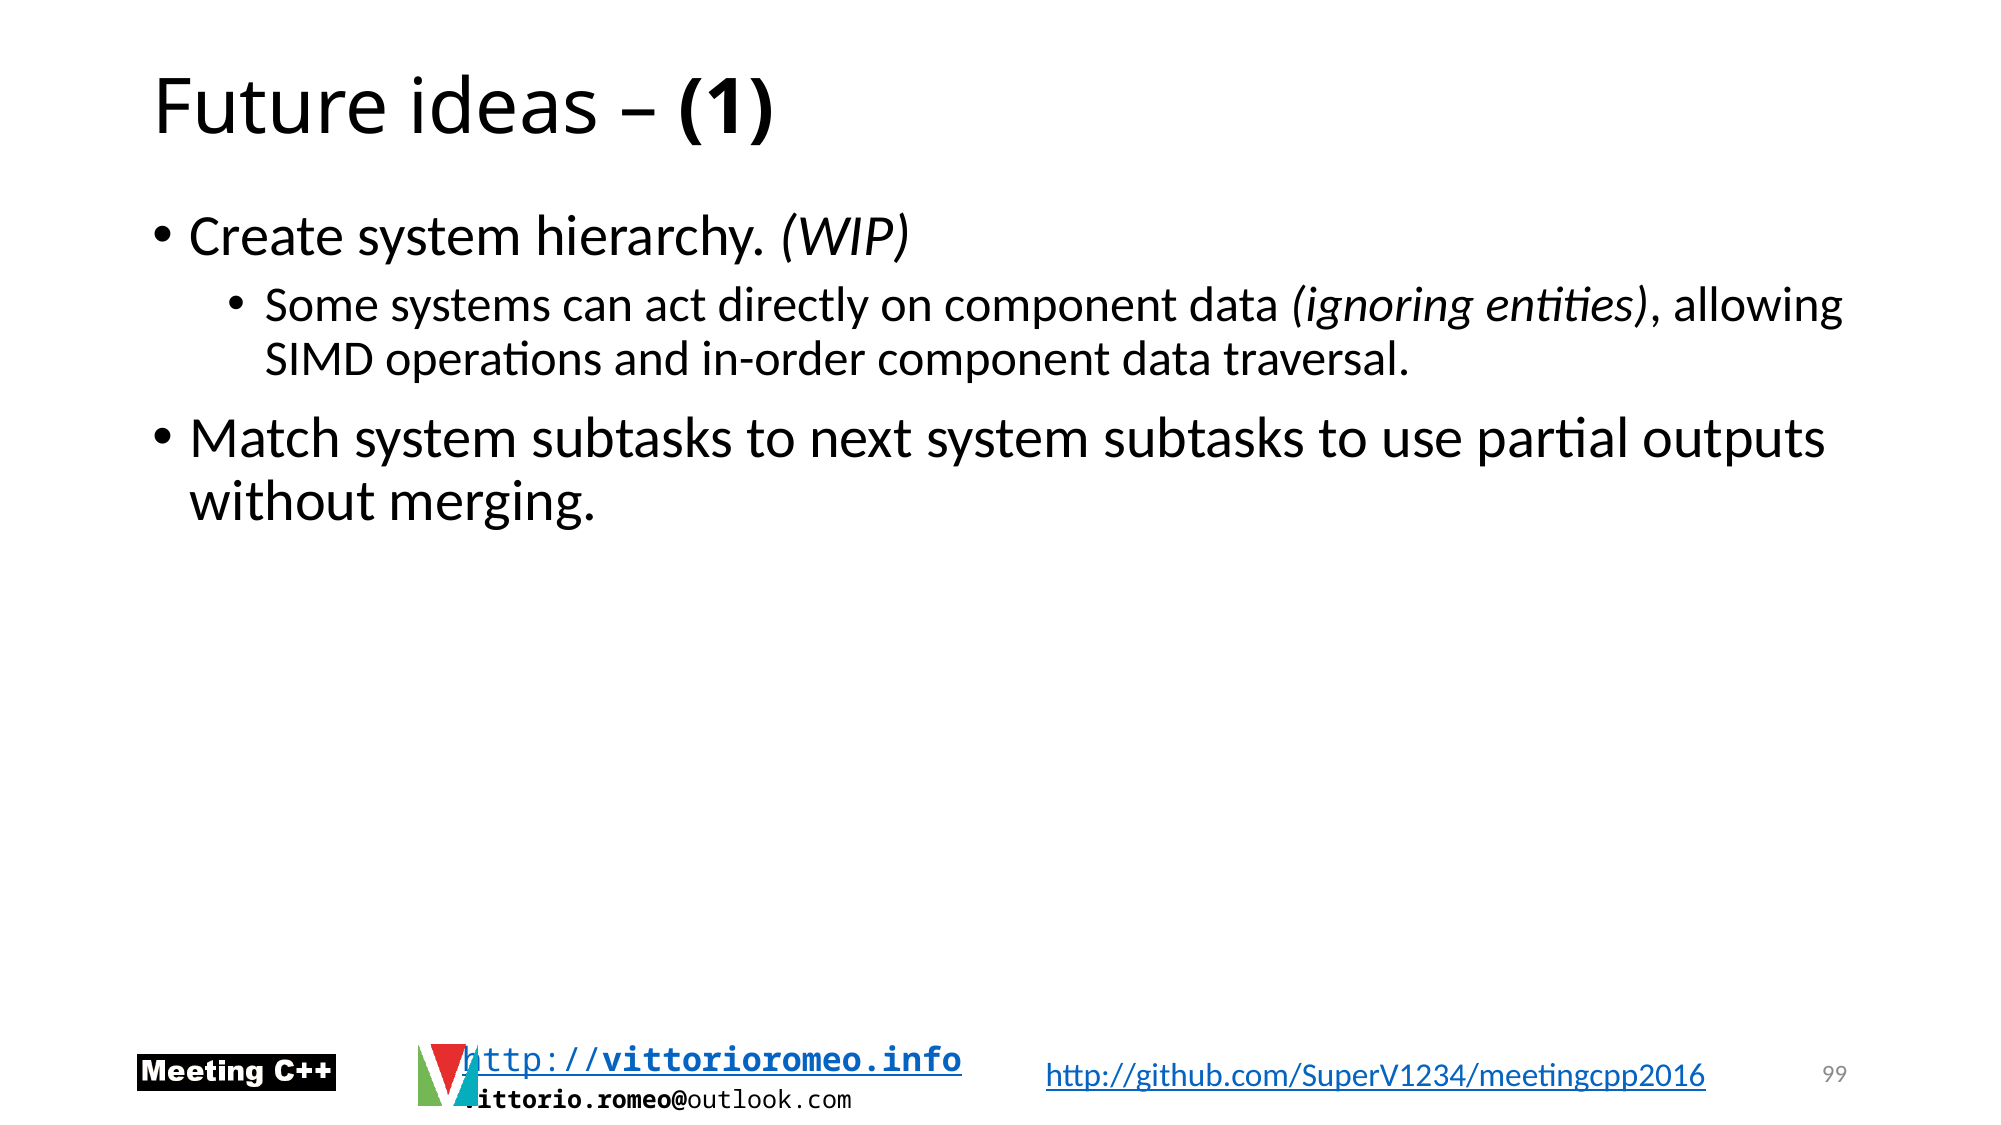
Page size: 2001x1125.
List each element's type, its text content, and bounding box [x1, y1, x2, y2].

title Future ideas – (1) [137, 59, 1863, 159]
picture [137, 1054, 336, 1091]
slide_number 99 [1793, 1042, 1863, 1103]
picture [418, 1044, 478, 1106]
list Create system hierarchy. (WIP) Some systems can act directly on component data (ignoring entities), allowing SIMD operations and in-order component data traversal. Match system subtasks to next system subtasks to use partial outputs without merging. [137, 197, 1863, 912]
